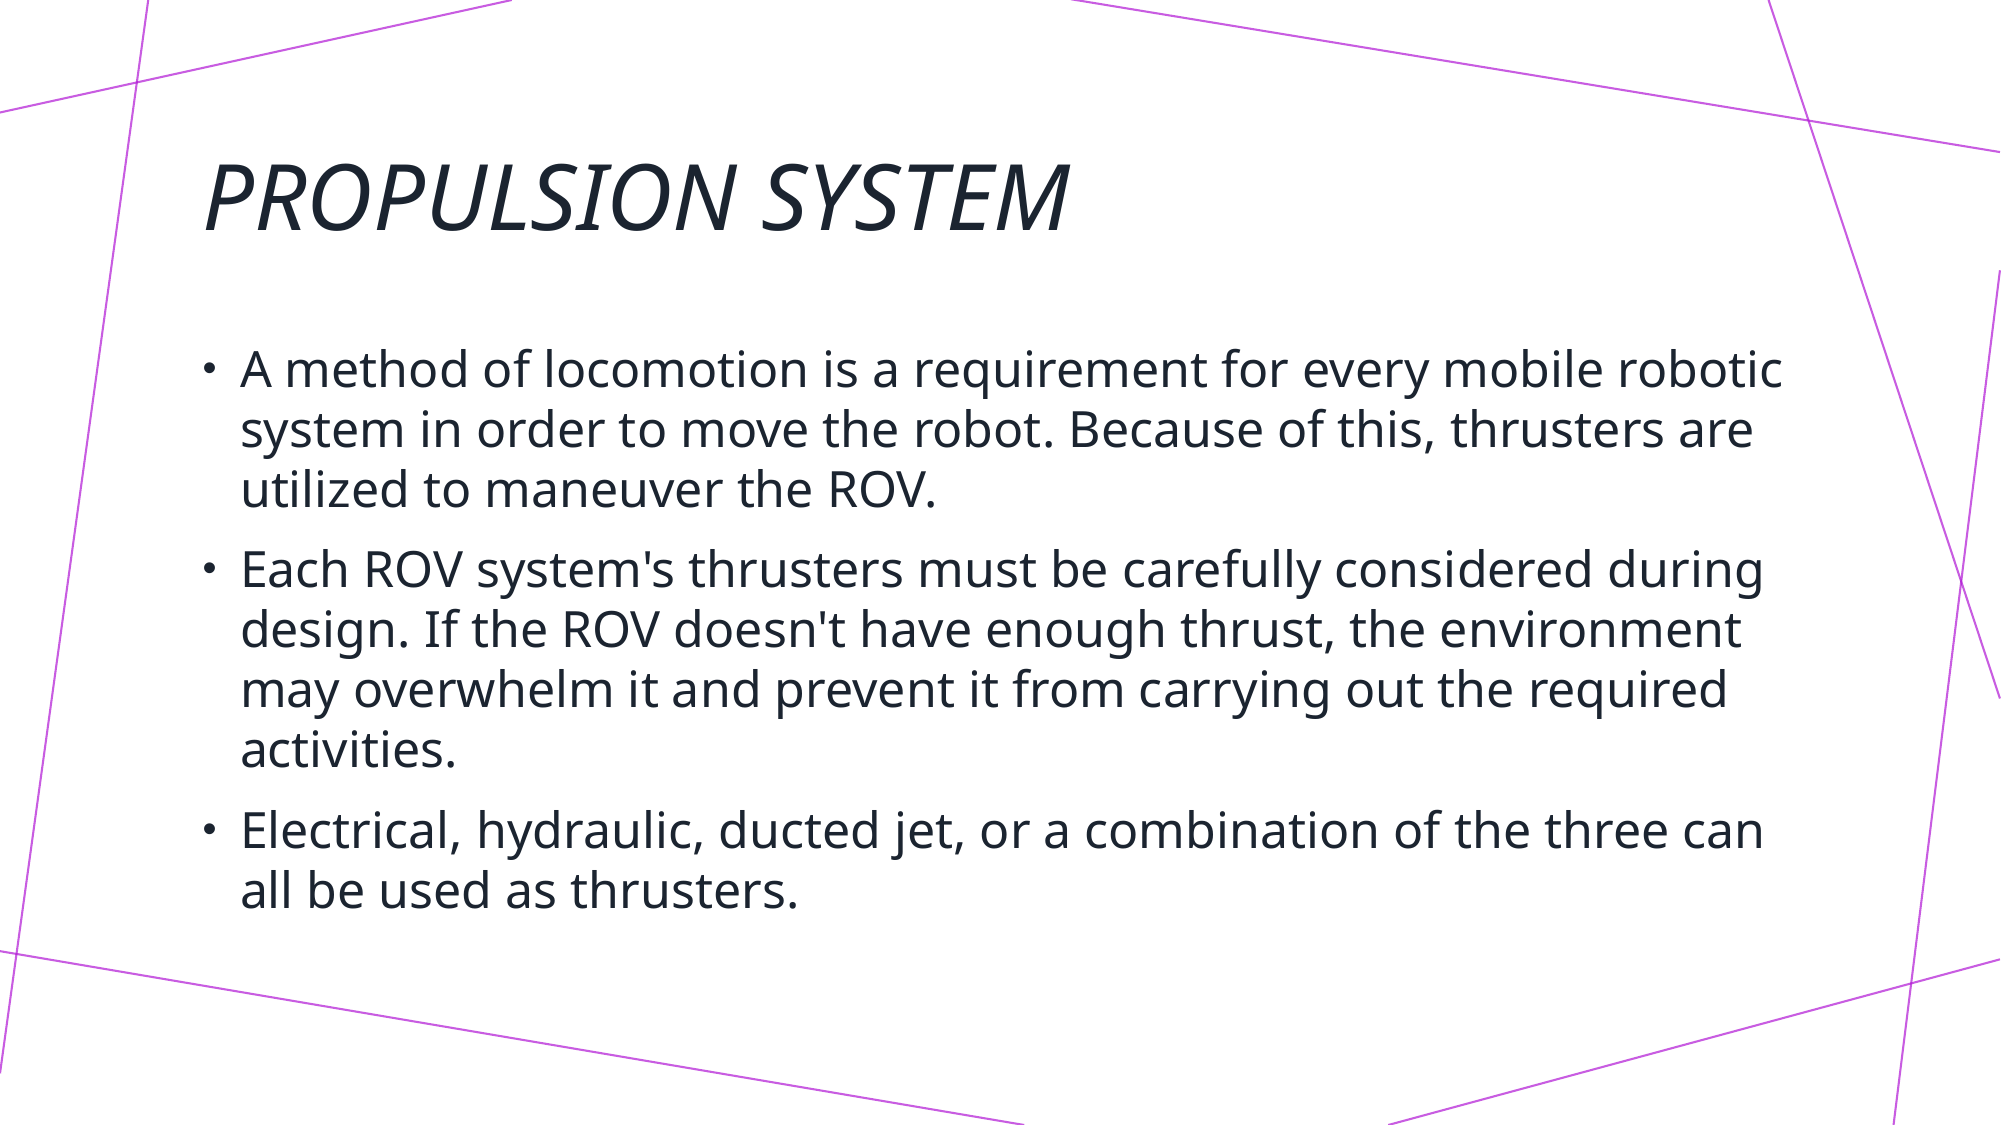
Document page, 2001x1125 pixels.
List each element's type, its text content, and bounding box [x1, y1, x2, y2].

list A method of locomotion is a requirement for every mobile robotic system in order to move the robot. Because of this, thrusters are utilized to maneuver the ROV. Each ROV system's thrusters must be carefully considered during design. If the ROV doesn't have enough thrust, the environment may overwhelm it and prevent it from carrying out the required activities. Electrical, hydraulic, ducted jet, or a combination of the three can all be used as thrusters. [187, 329, 1813, 990]
title Propulsion System [187, 87, 1813, 315]
